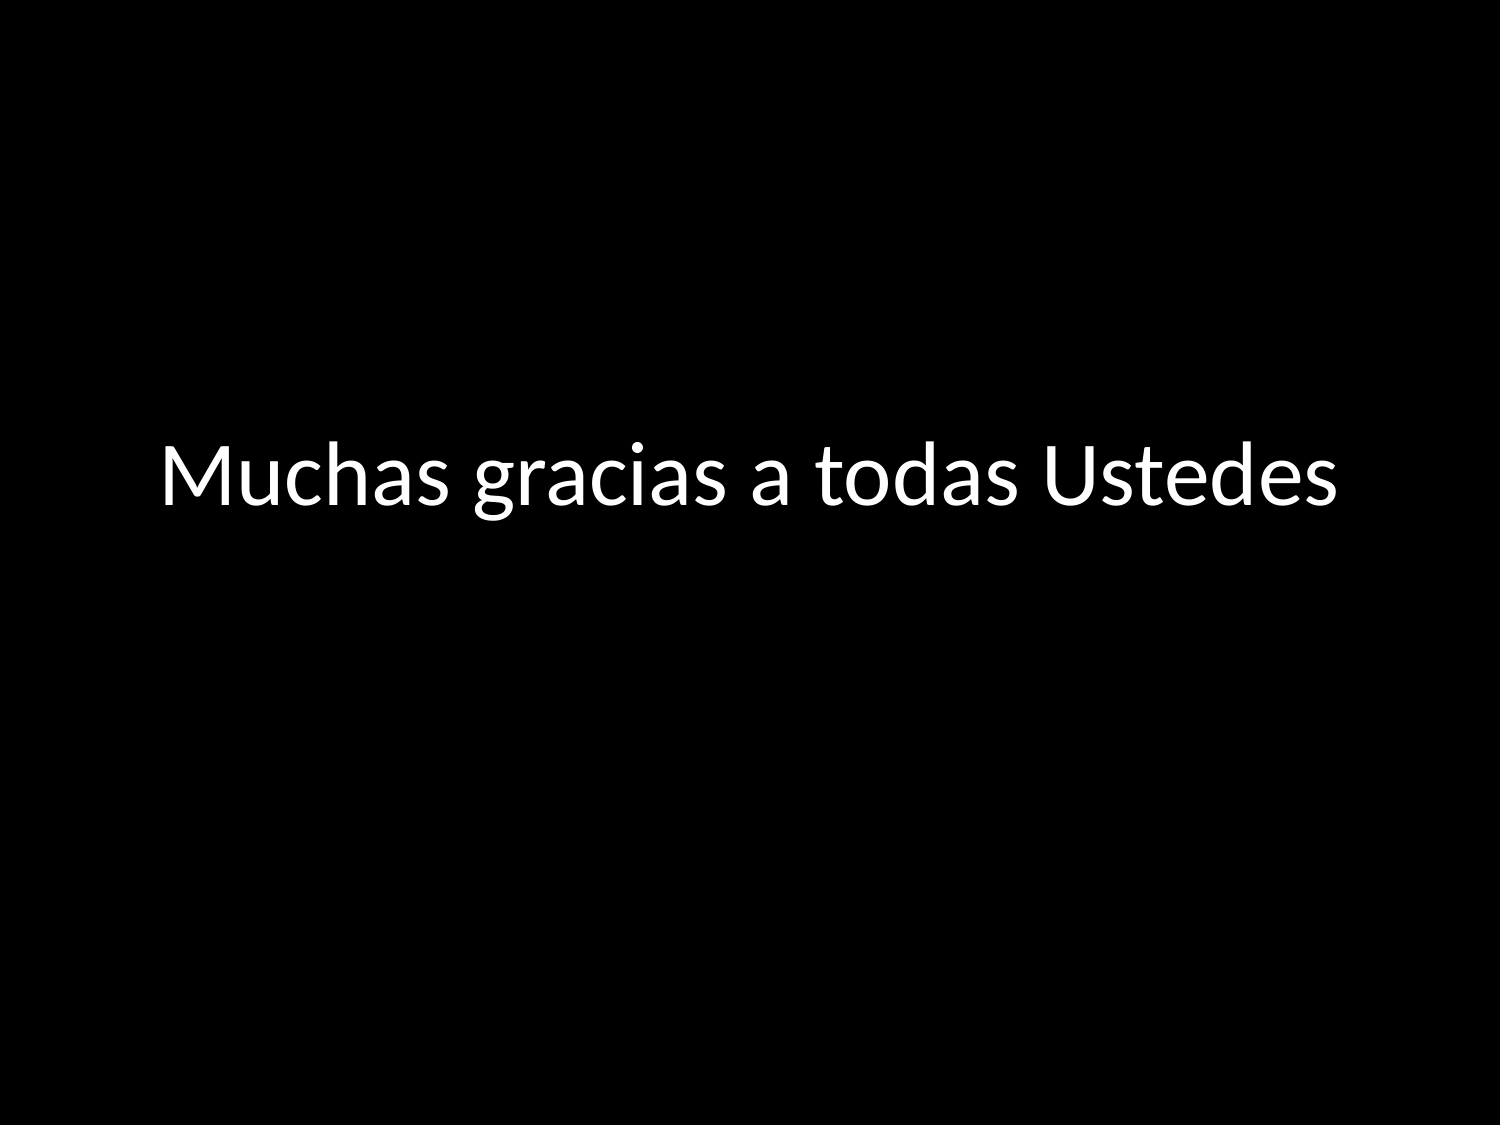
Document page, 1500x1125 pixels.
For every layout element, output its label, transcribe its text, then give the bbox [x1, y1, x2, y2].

title Muchas gracias a todas Ustedes [75, 375, 1425, 563]
